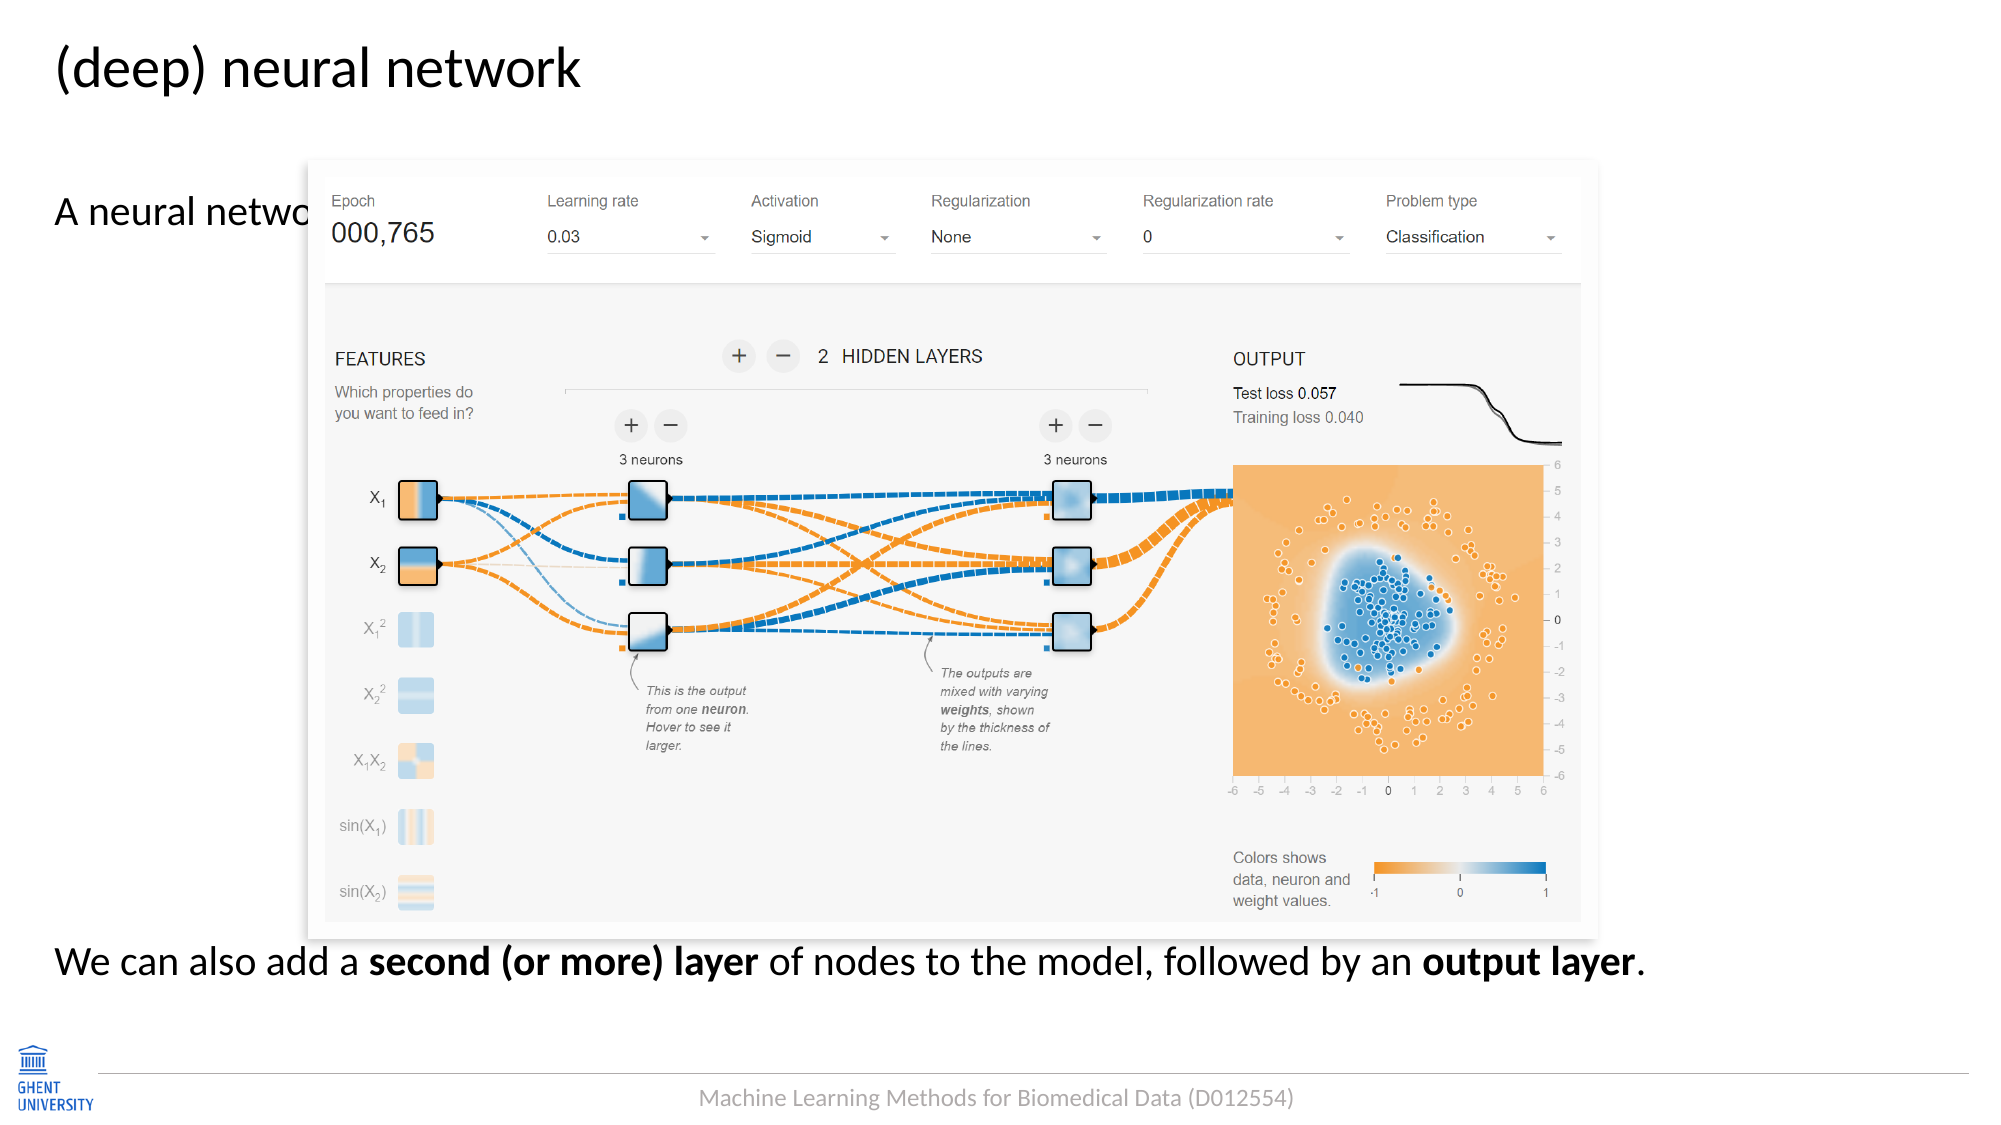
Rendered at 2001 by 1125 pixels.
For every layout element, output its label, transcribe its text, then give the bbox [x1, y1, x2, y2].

text_box (deep) neural network [39, 21, 1967, 107]
picture [10, 1031, 101, 1118]
picture [324, 176, 1582, 923]
text_box Machine Learning Methods for Biomedical Data (D012554) [10, 1074, 1990, 1120]
text_box A neural network is an architecture that consists of logistic models (ctrl-click image): We can also add a second (or more) layer of nodes to the model, followed by an output layer. [39, 176, 1884, 992]
